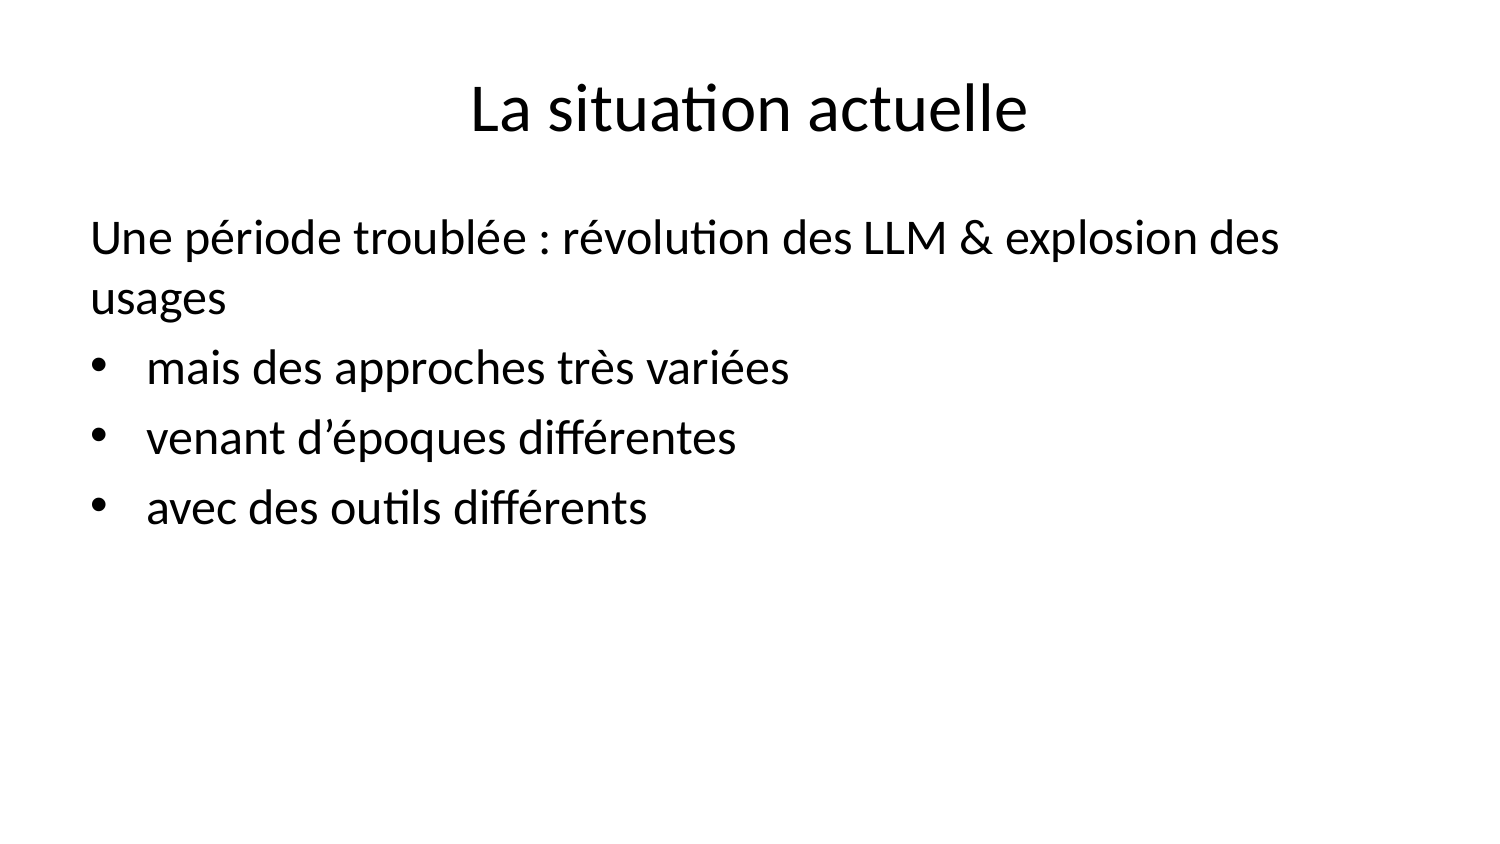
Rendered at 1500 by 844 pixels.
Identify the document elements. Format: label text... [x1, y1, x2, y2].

list Une période troublée : révolution des LLM & explosion des usages mais des approches très variées venant d’époques différentes avec des outils différents [75, 196, 1425, 754]
title La situation actuelle [75, 33, 1425, 175]
